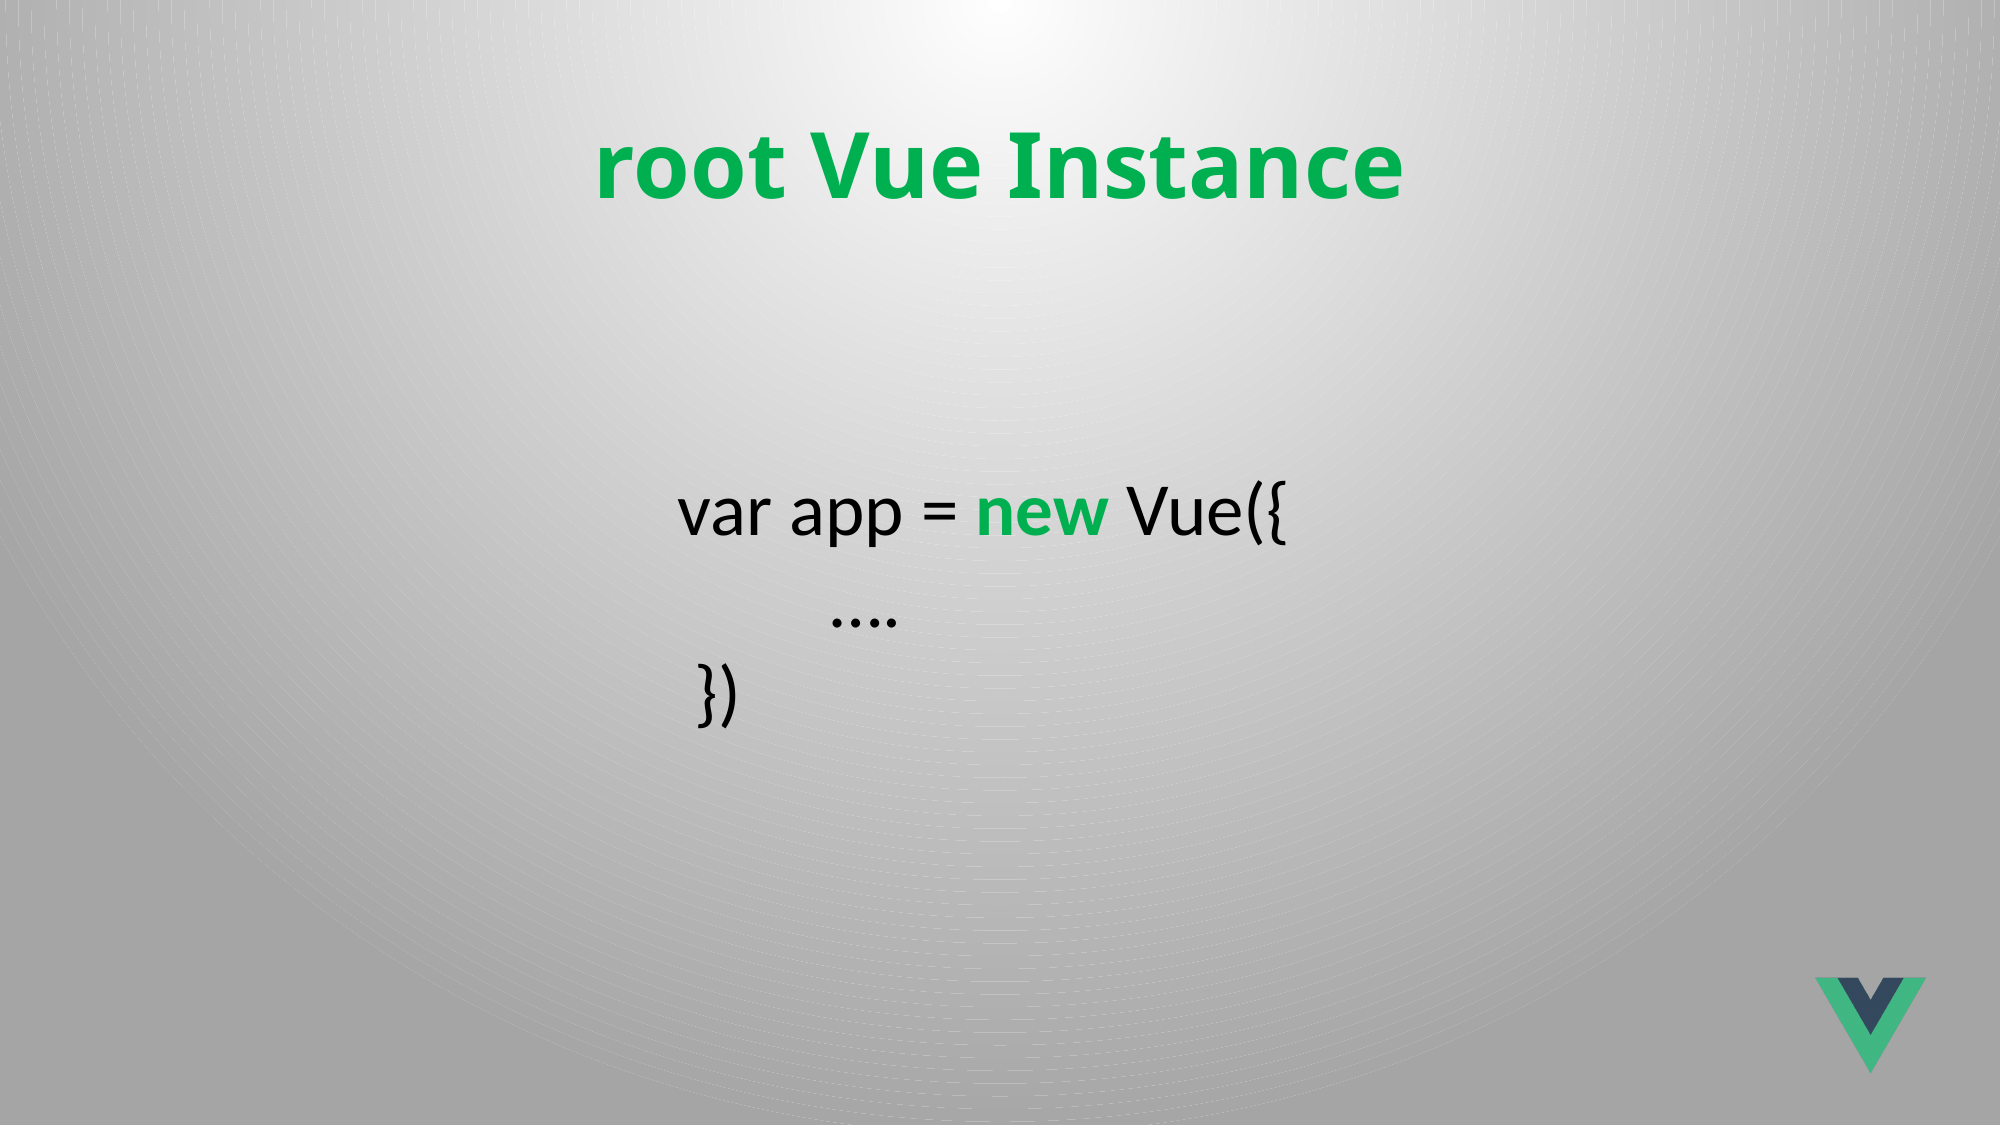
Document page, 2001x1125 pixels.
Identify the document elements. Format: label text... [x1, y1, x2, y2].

title root Vue Instance [137, 59, 1863, 278]
picture [1815, 970, 1926, 1081]
list var app = new Vue({ …. }) [137, 299, 1863, 1014]
